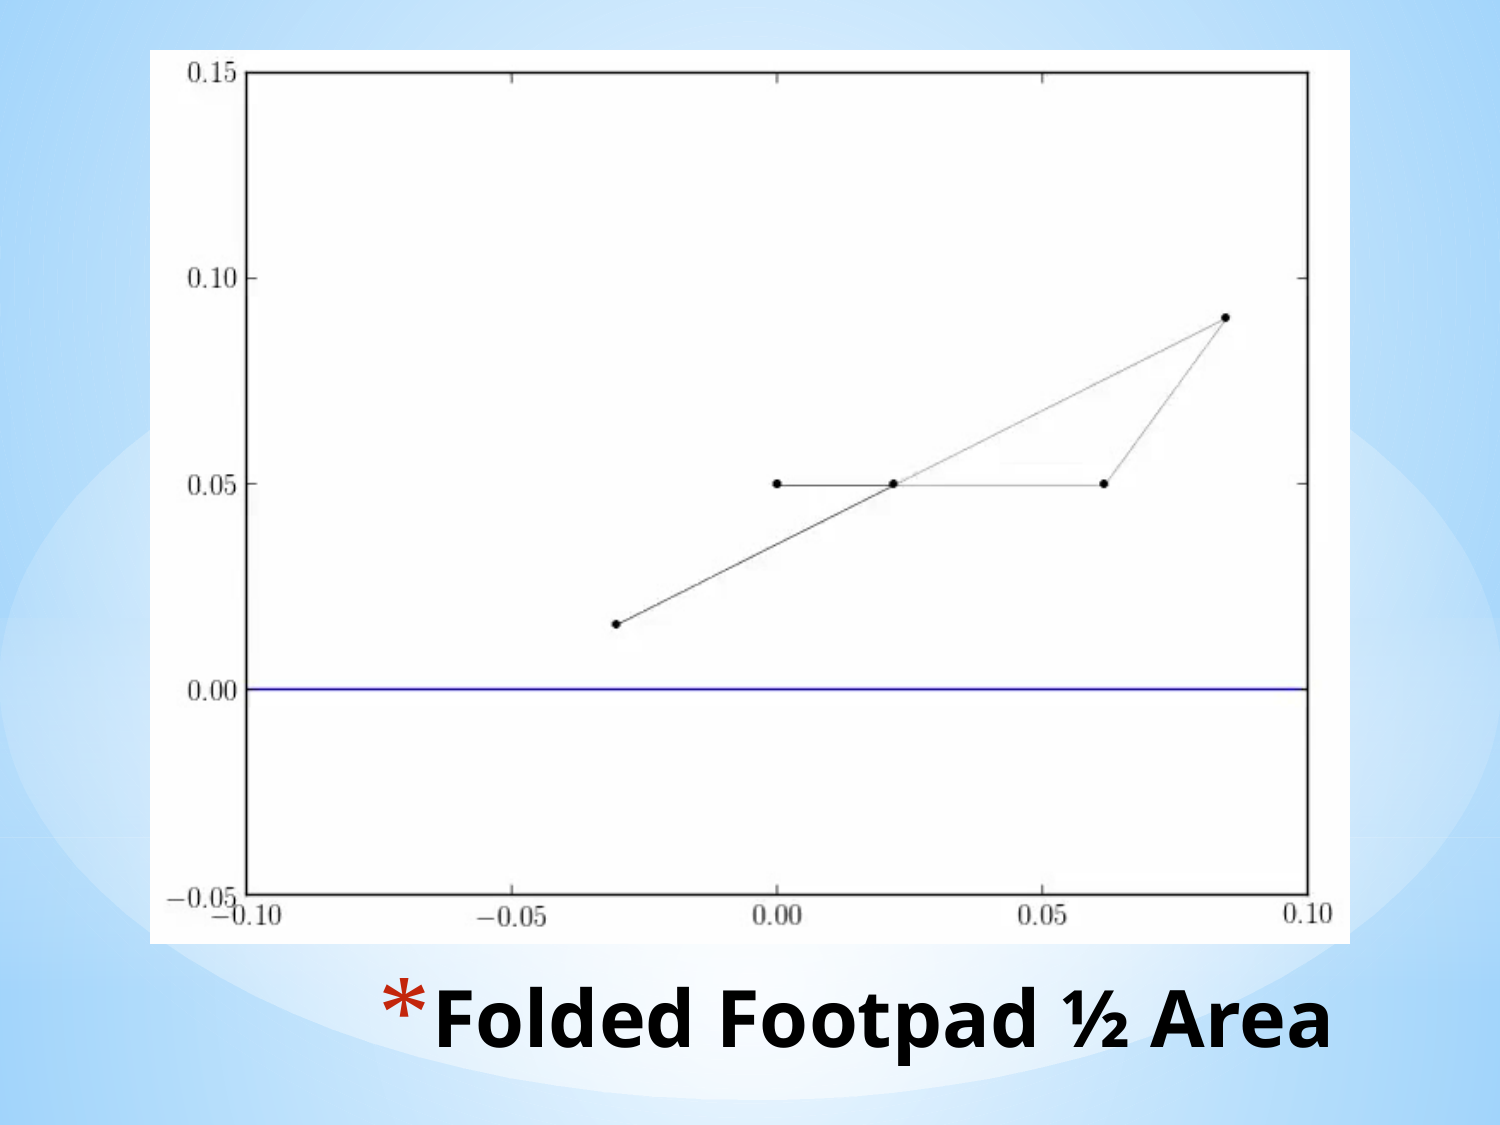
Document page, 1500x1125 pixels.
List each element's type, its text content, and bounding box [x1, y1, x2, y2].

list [149, 49, 1351, 945]
title Folded Footpad ½ Area [212, 960, 1350, 1108]
